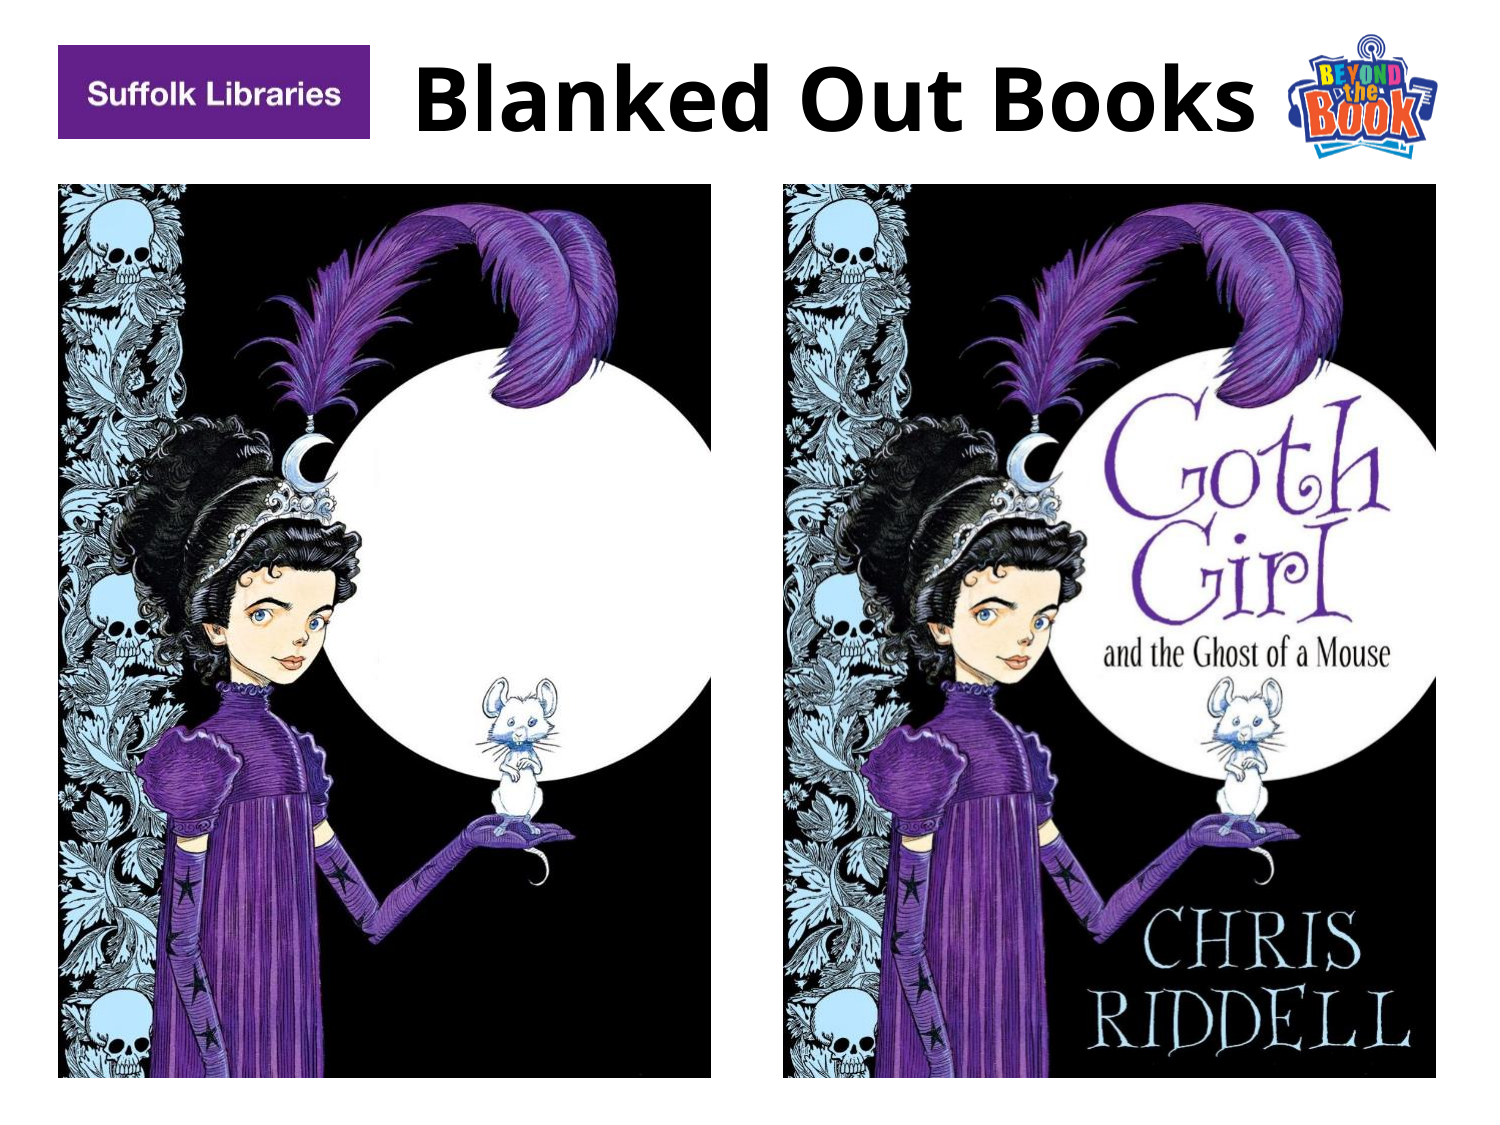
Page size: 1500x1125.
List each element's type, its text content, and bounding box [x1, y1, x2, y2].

picture [58, 184, 711, 1078]
text_box Blanked Out Books [354, 25, 1268, 159]
picture [58, 45, 370, 139]
picture [783, 14, 1460, 1078]
